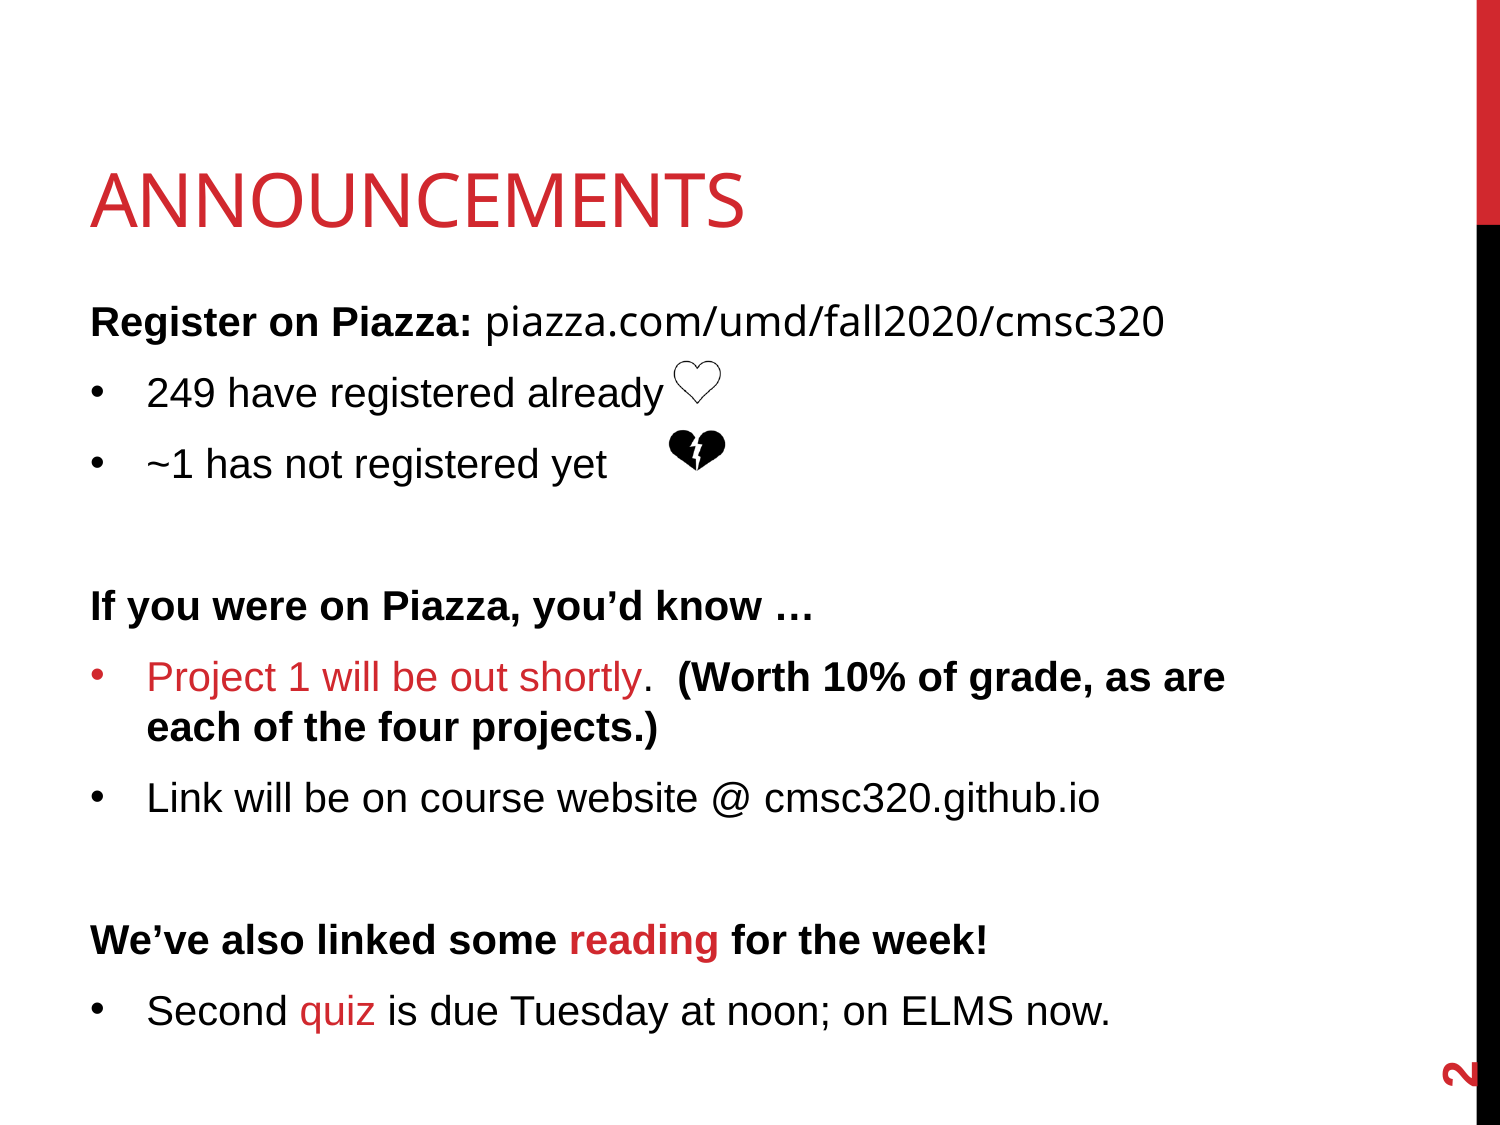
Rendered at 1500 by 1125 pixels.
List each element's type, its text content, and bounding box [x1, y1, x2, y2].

picture [670, 357, 724, 406]
picture [665, 419, 728, 482]
slide_number 2 [1427, 887, 1488, 1104]
list Register on Piazza: piazza.com/umd/fall2020/cmsc320 249 have registered already ~1 has not registered yet If you were on Piazza, you’d know … Project 1 will be out shortly. (Worth 10% of grade, as are each of the four projects.) Link will be on course website @ cmsc320.github.io We’ve also linked some reading for the week! Second quiz is due Tuesday at noon; on ELMS now. [75, 287, 1325, 1072]
title Announcements [75, 25, 1025, 250]
